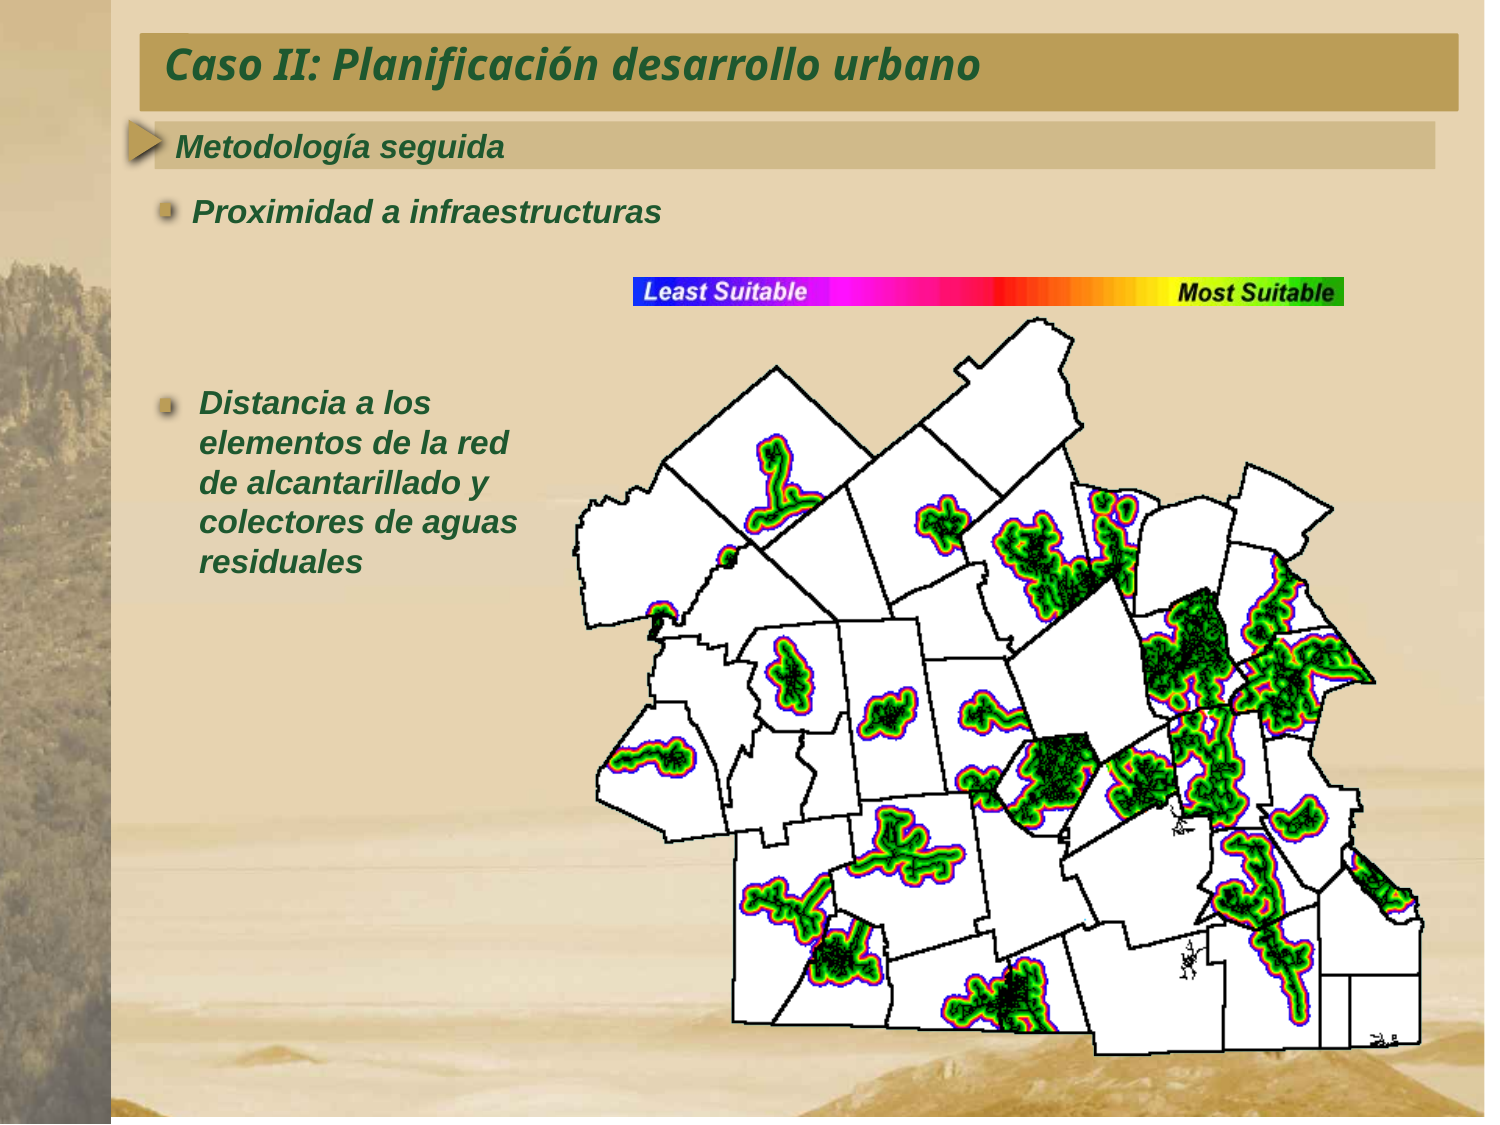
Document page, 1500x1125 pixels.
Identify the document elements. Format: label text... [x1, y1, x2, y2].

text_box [159, 182, 1399, 239]
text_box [128, 117, 1436, 174]
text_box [159, 372, 561, 589]
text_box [566, 276, 1436, 1067]
text_box Caso II: Planificación desarrollo urbano [149, 28, 1444, 97]
picture [0, 0, 1485, 1124]
